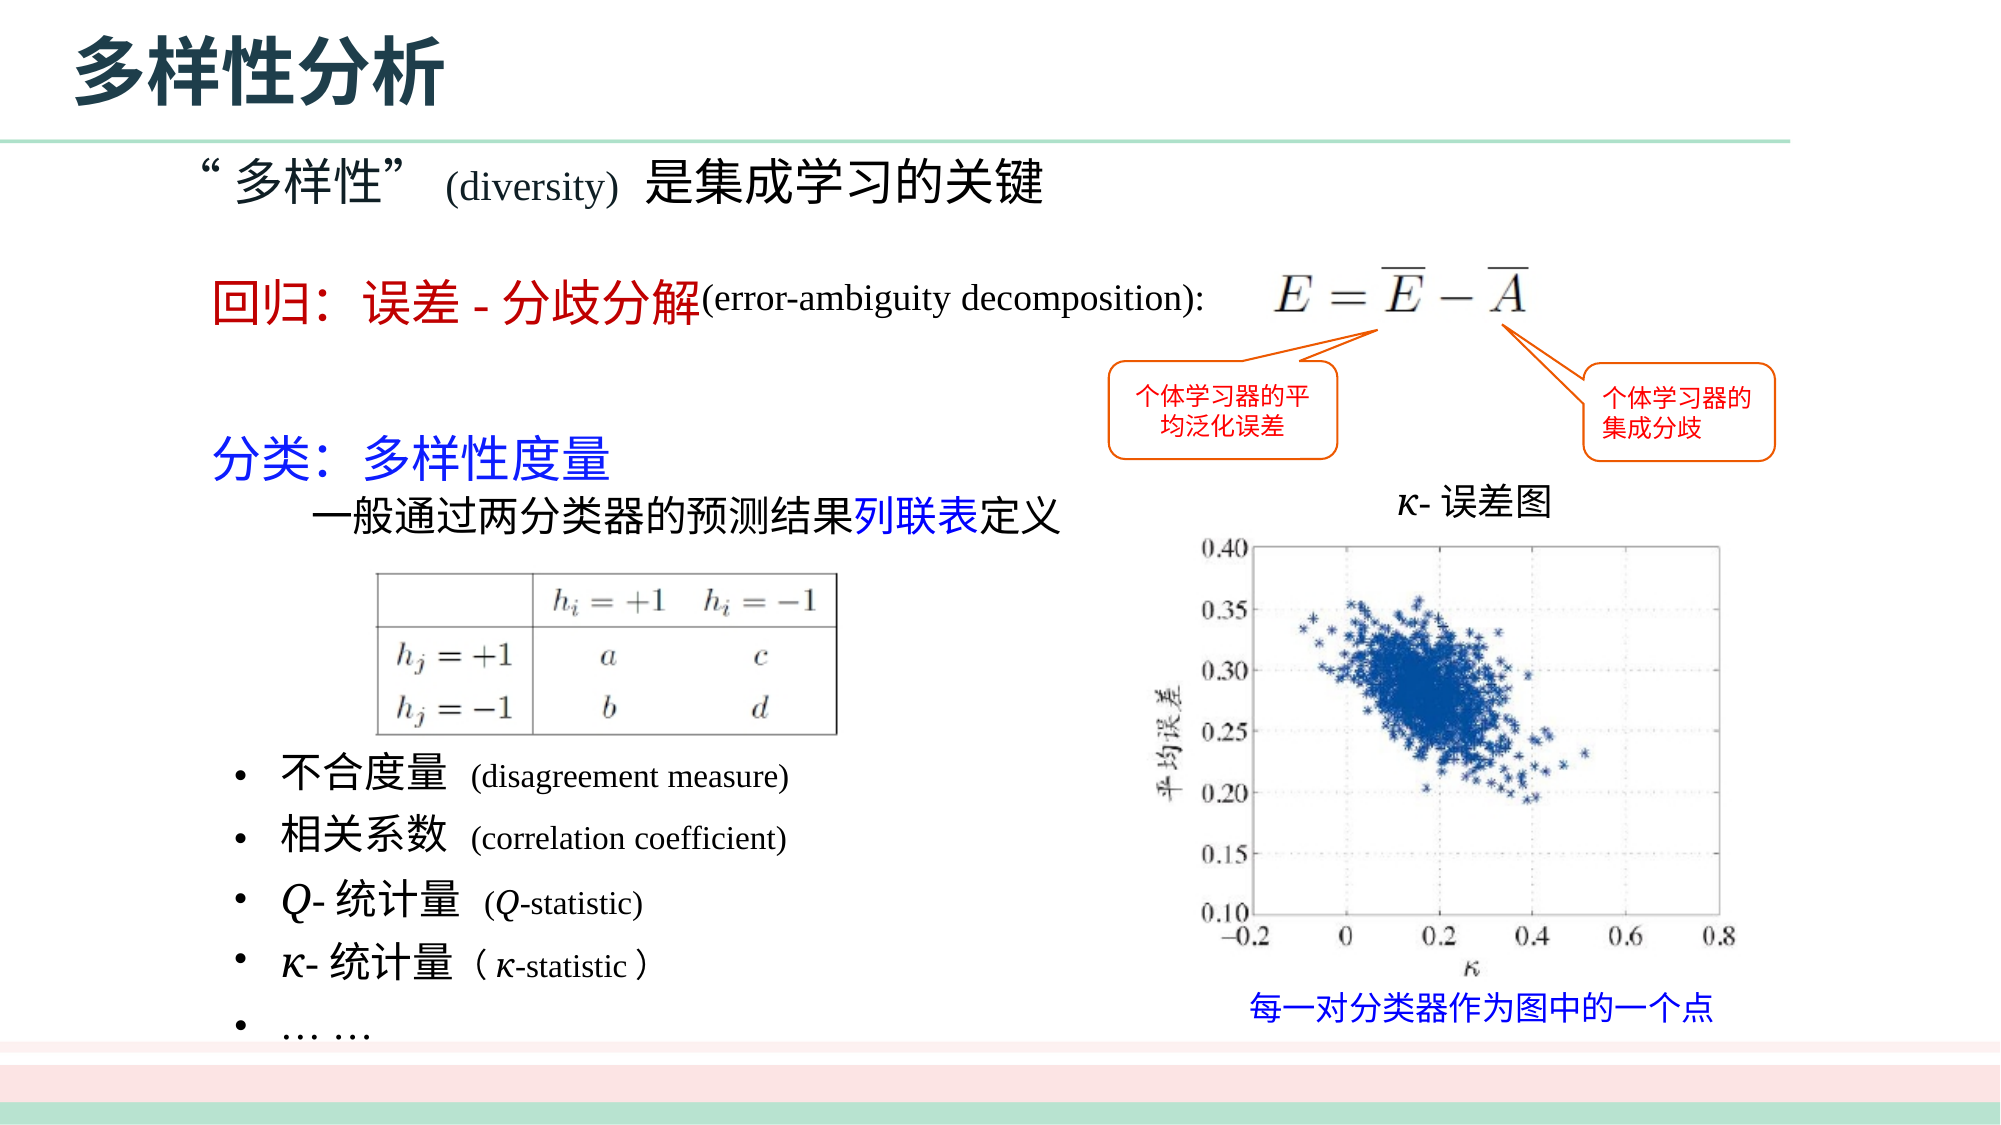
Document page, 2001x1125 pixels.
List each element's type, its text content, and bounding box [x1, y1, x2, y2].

text_box • • • • [233, 752, 248, 989]
text_box 个体学习器的平均泛化误差 [1107, 338, 1361, 461]
text_box • … … [233, 1002, 374, 1056]
text_box κ-误差图 [1396, 483, 1553, 518]
picture [0, 0, 2001, 1125]
text_box 个体学习器的集成分歧 [1514, 338, 1777, 463]
text_box “多样性”(diversity) 是集成学习的关键 [148, 140, 1045, 218]
text_box (error-ambiguity decomposition): [702, 274, 1206, 326]
text_box 不合度量 (disagreement measure) 相关系数 (correlation coefficient) Q-统计量 (Q-statistic) κ-统计量（κ-statistic） [280, 756, 790, 993]
text_box 每一对分类器作为图中的一个点 [1249, 995, 1715, 1035]
text_box 回归：误差-分歧分解 分类：多样性度量 [211, 270, 702, 495]
title 多样性分析 [56, 11, 1782, 140]
text_box 一般通过两分类器的预测结果列联表定义 [311, 500, 1063, 547]
